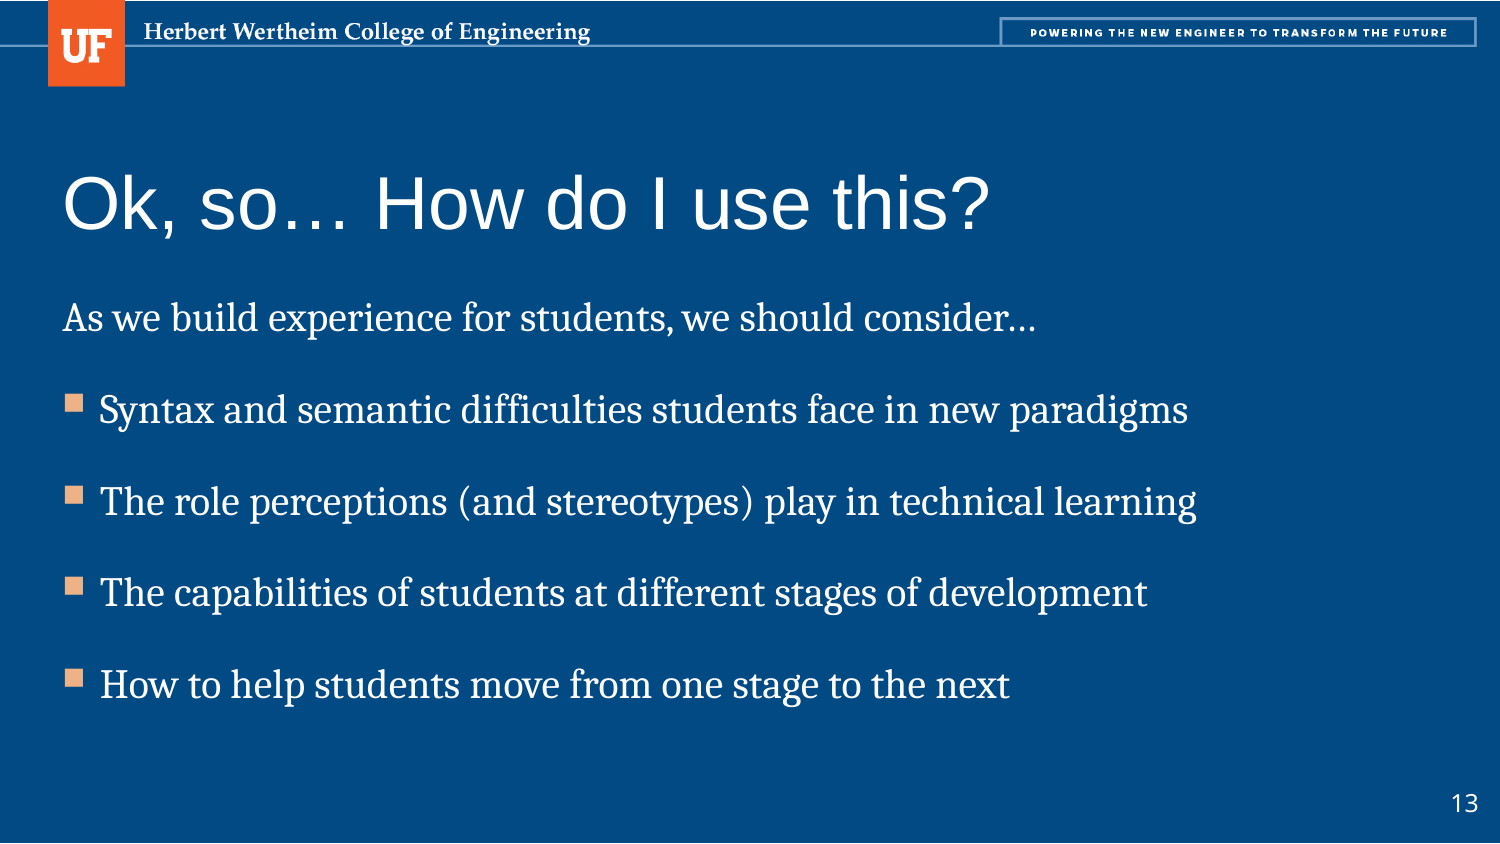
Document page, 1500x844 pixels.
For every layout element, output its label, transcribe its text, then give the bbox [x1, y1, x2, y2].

list As we build experience for students, we should consider… Syntax and semantic difficulties students face in new paradigms The role perceptions (and stereotypes) play in technical learning The capabilities of students at different stages of development How to help students move from one stage to the next [47, 284, 1288, 752]
title Ok, so… How do I use this? [47, 146, 1288, 284]
slide_number 13 [1156, 782, 1494, 828]
picture [0, 0, 1500, 843]
